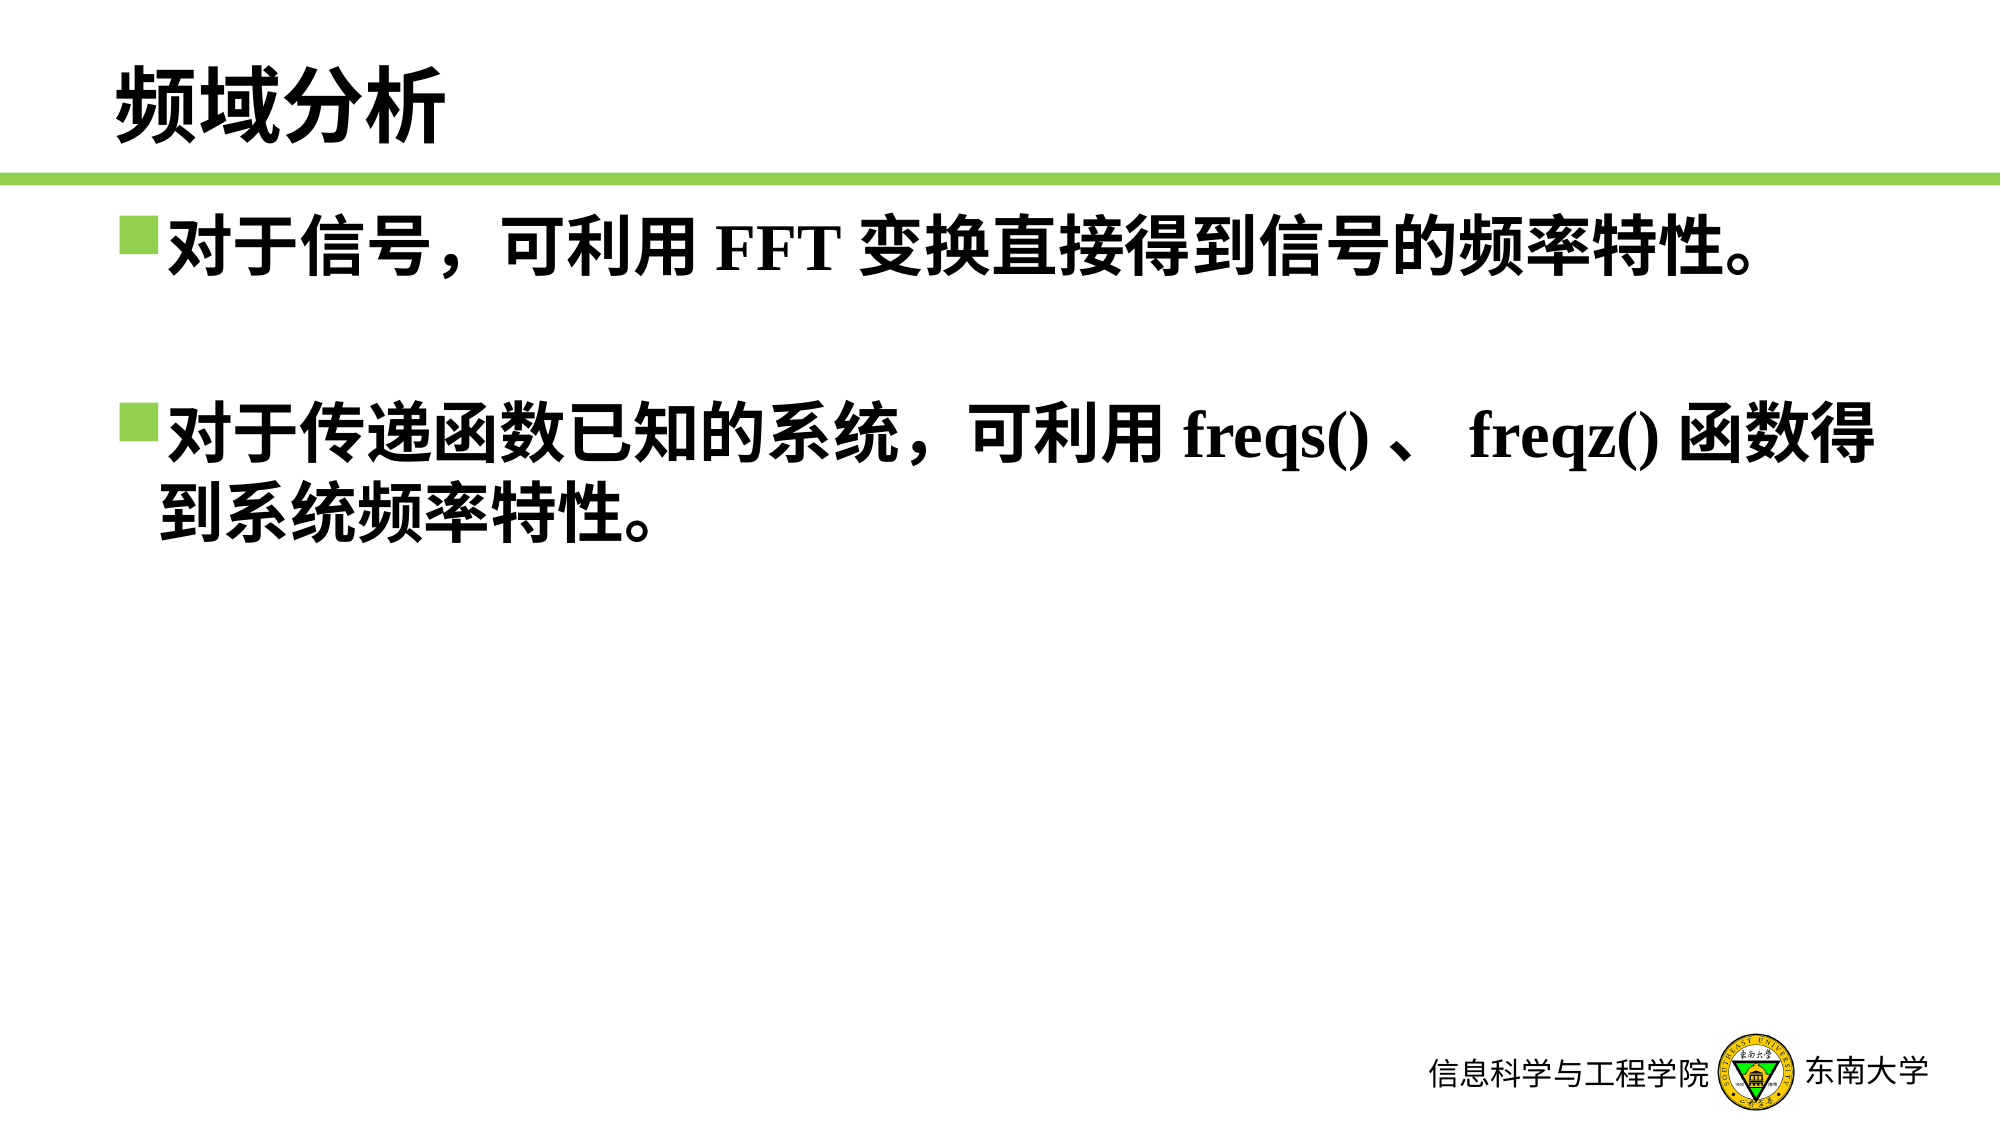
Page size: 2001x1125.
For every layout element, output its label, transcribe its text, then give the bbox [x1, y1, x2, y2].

title 频域分析 [99, 45, 1900, 161]
picture [1715, 1031, 1797, 1111]
list 对于信号，可利用FFT变换直接得到信号的频率特性。 对于传递函数已知的系统，可利用freqs()、freqz()函数得到系统频率特性。 [99, 196, 1900, 1005]
text_box [249, 497, 281, 559]
